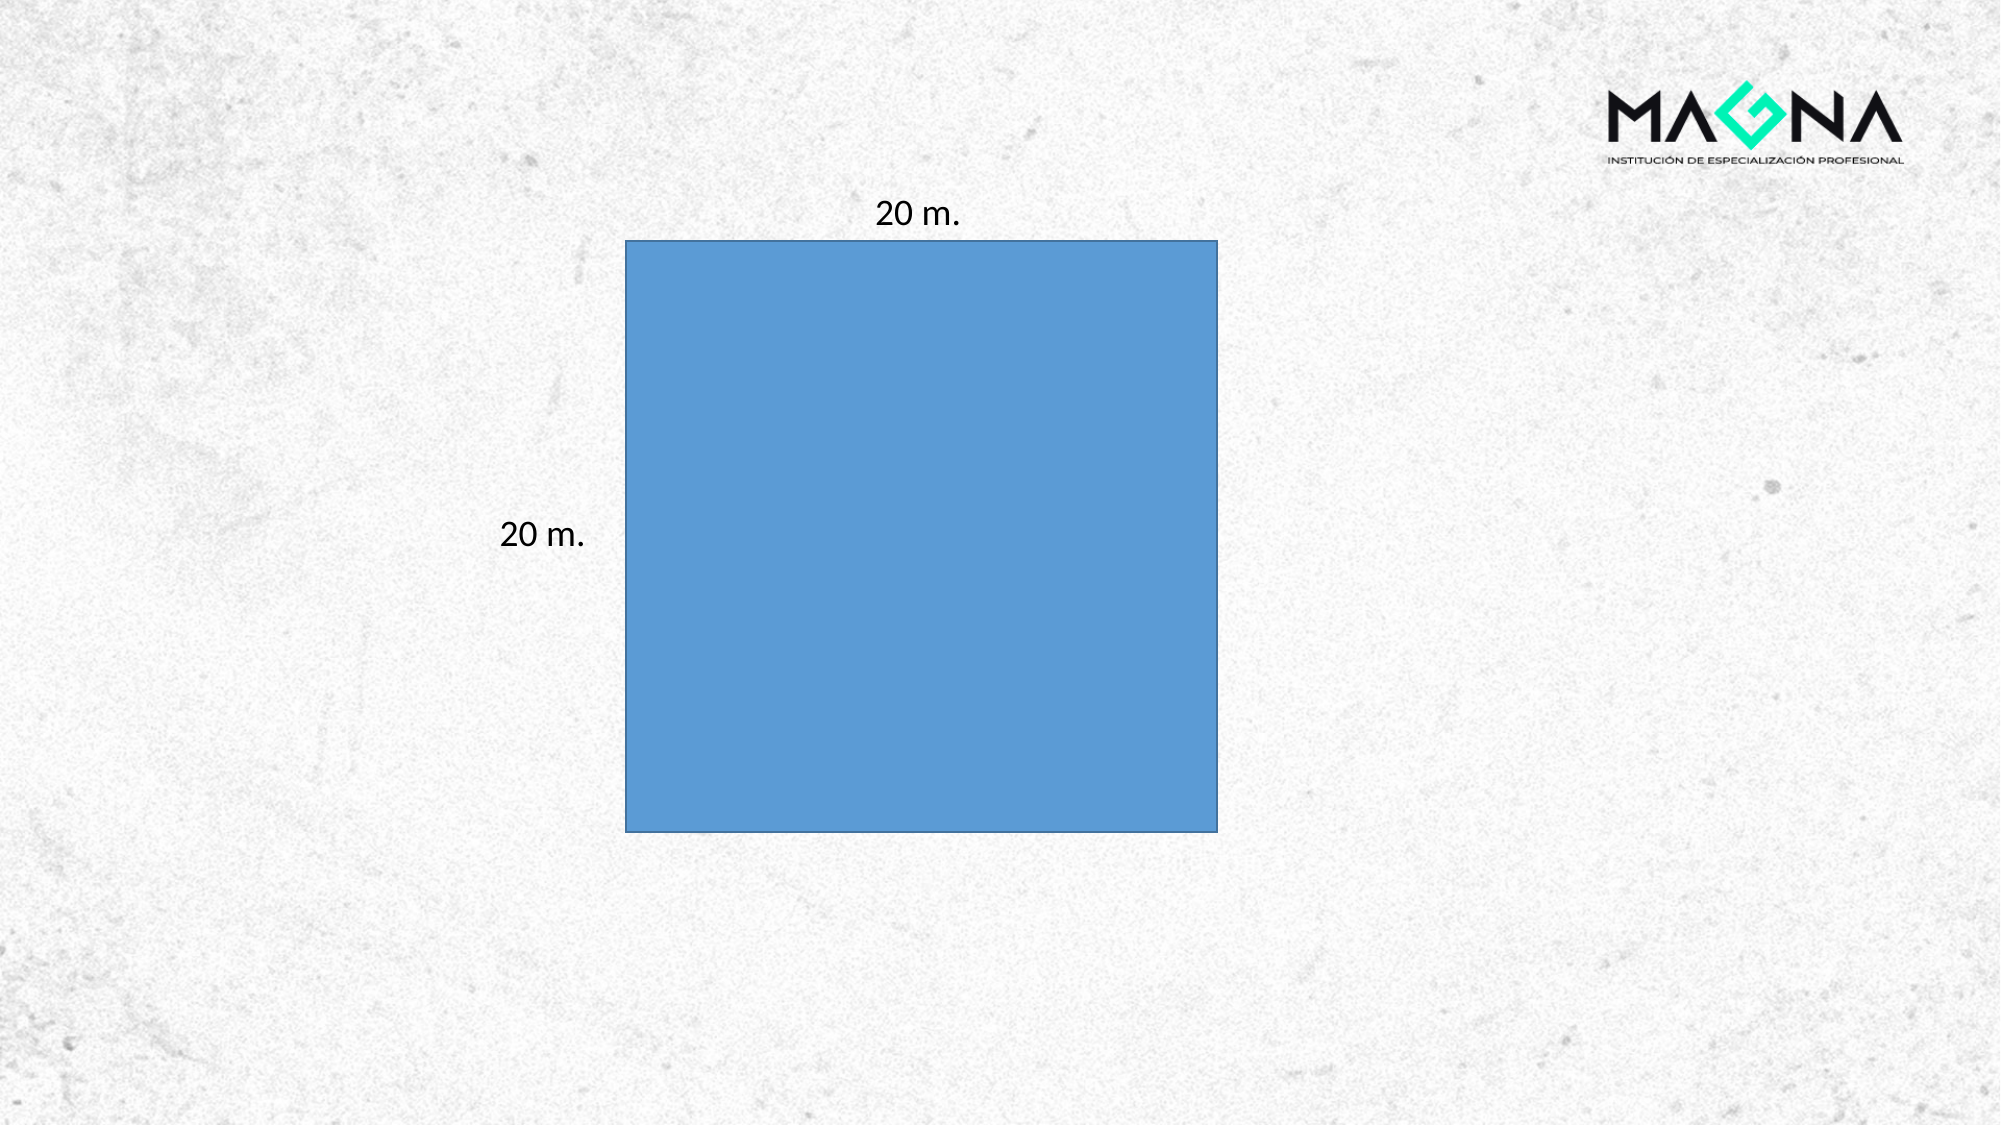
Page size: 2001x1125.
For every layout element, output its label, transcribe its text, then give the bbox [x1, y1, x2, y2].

text_box 20 m. [484, 501, 607, 562]
text_box 20 m. [860, 180, 983, 241]
text_box [625, 240, 1218, 833]
picture [0, 0, 2001, 1125]
